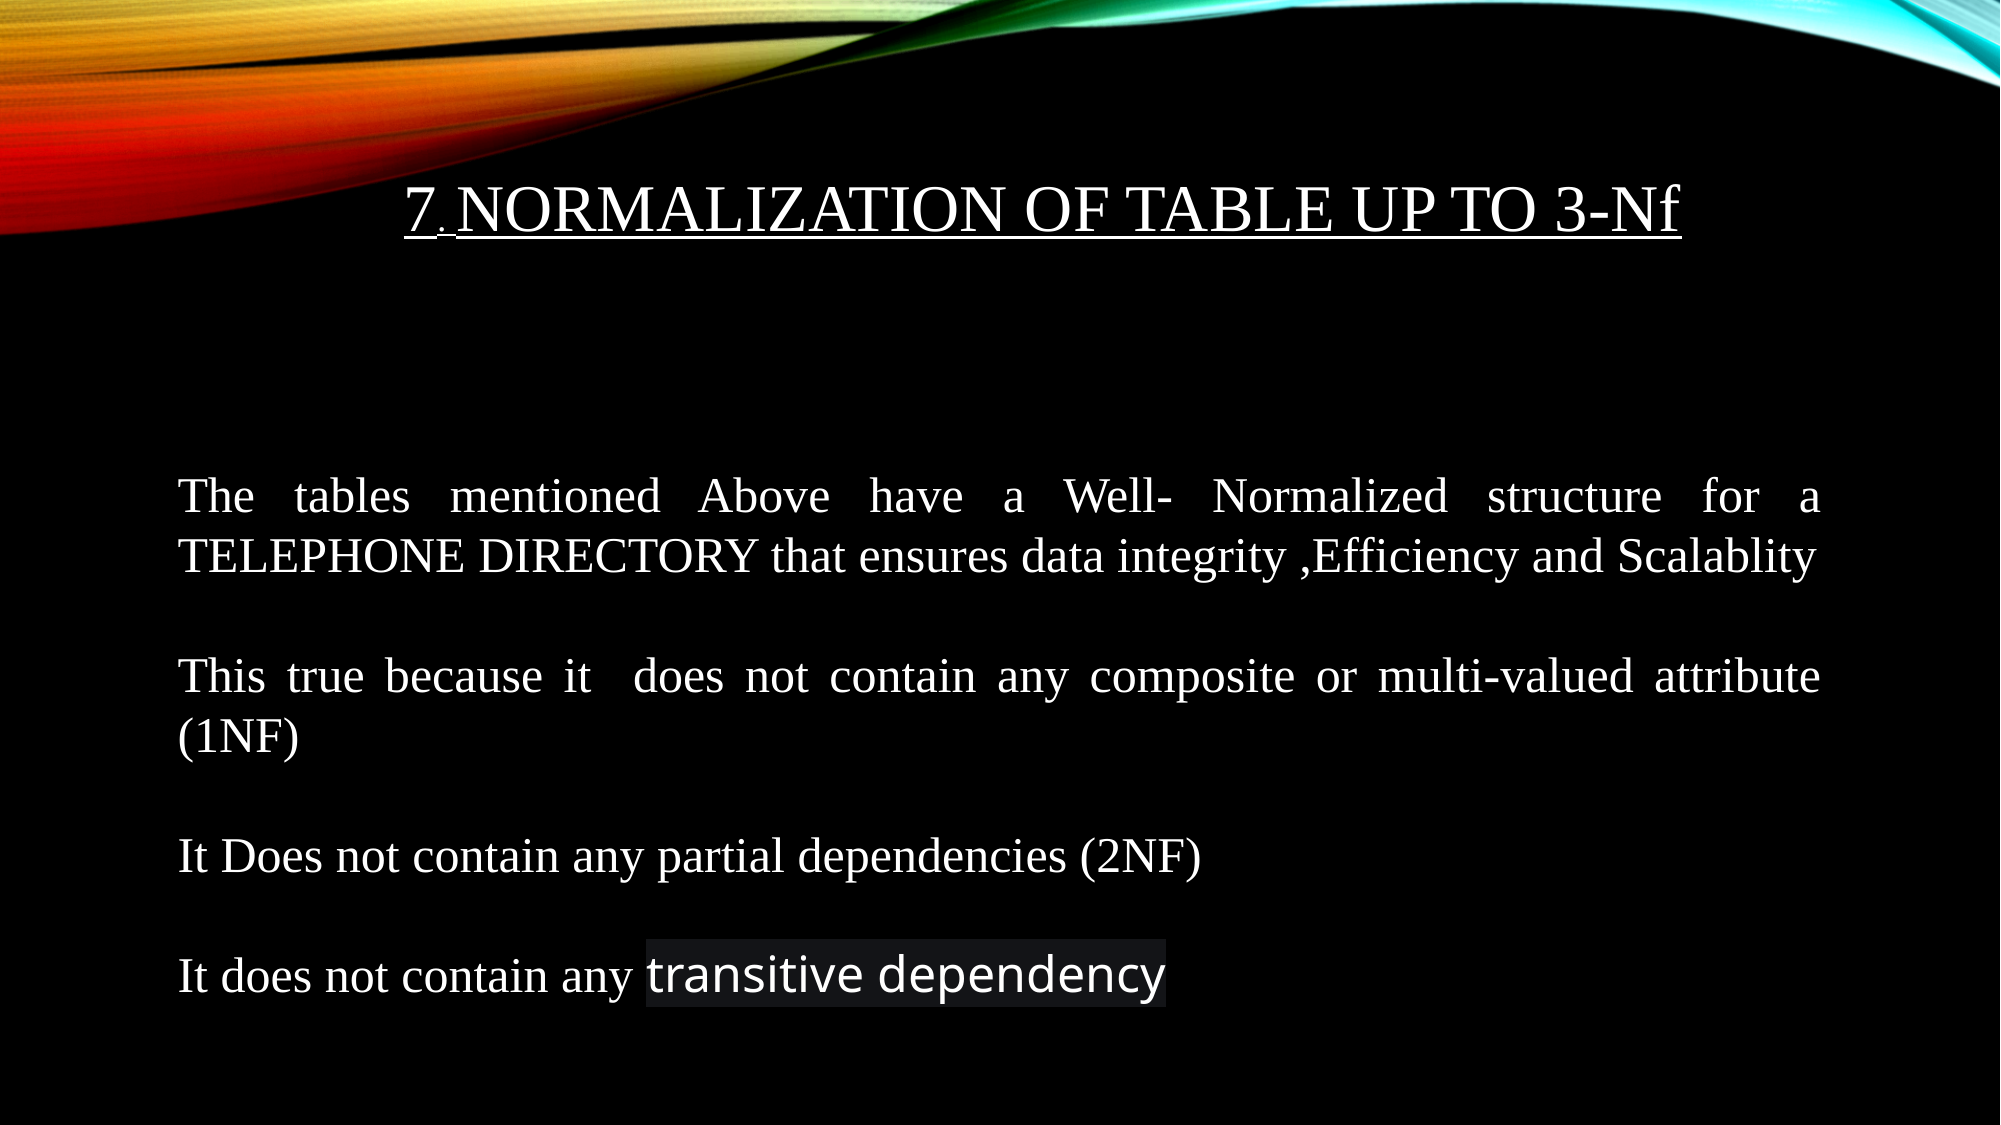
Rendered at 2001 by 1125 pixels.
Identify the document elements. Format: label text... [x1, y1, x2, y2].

text_box The tables mentioned Above have a Well- Normalized structure for a TELEPHONE DIRECTORY that ensures data integrity ,Efficiency and Scalablity This true because it does not contain any composite or multi-valued attribute (1NF) It Does not contain any partial dependencies (2NF) It does not contain any transitive dependency [162, 394, 1838, 1070]
text_box 7. NORMALIZATION OF TABLE UP TO 3-Nf [388, 157, 2000, 253]
picture [0, 0, 2000, 237]
